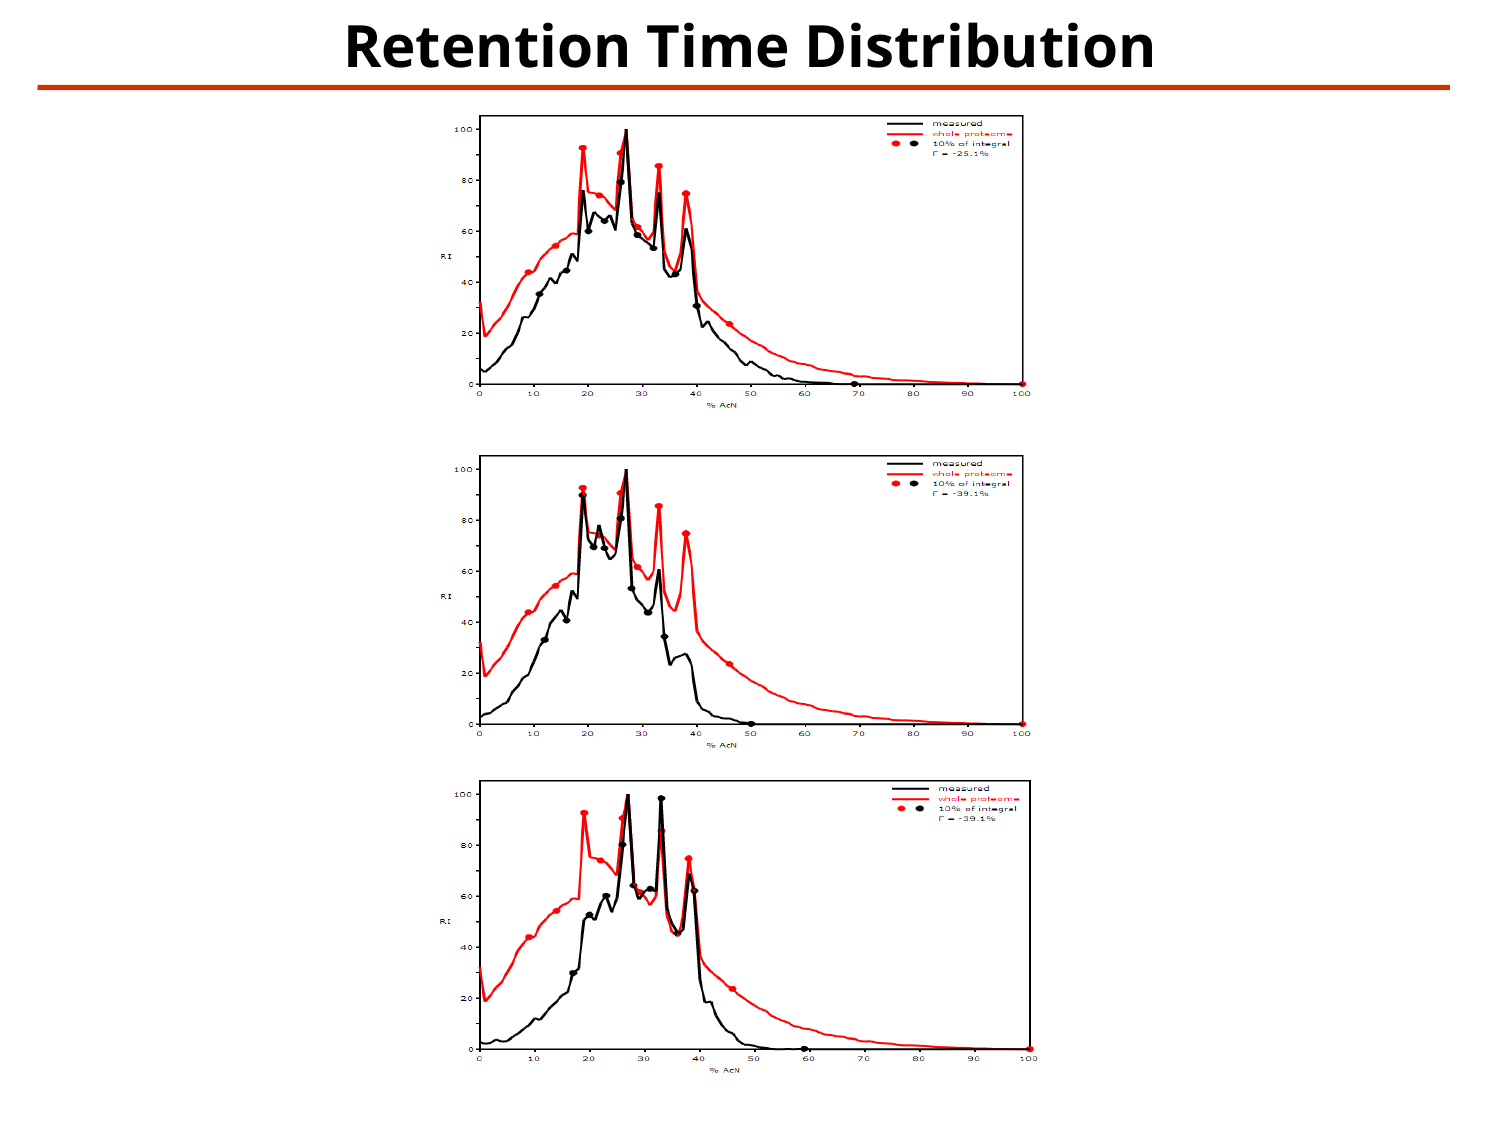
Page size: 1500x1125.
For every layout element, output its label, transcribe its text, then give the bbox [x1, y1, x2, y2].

title Retention Time Distribution [112, 0, 1388, 87]
picture [437, 774, 1038, 1076]
picture [437, 112, 1038, 413]
picture [437, 449, 1038, 751]
